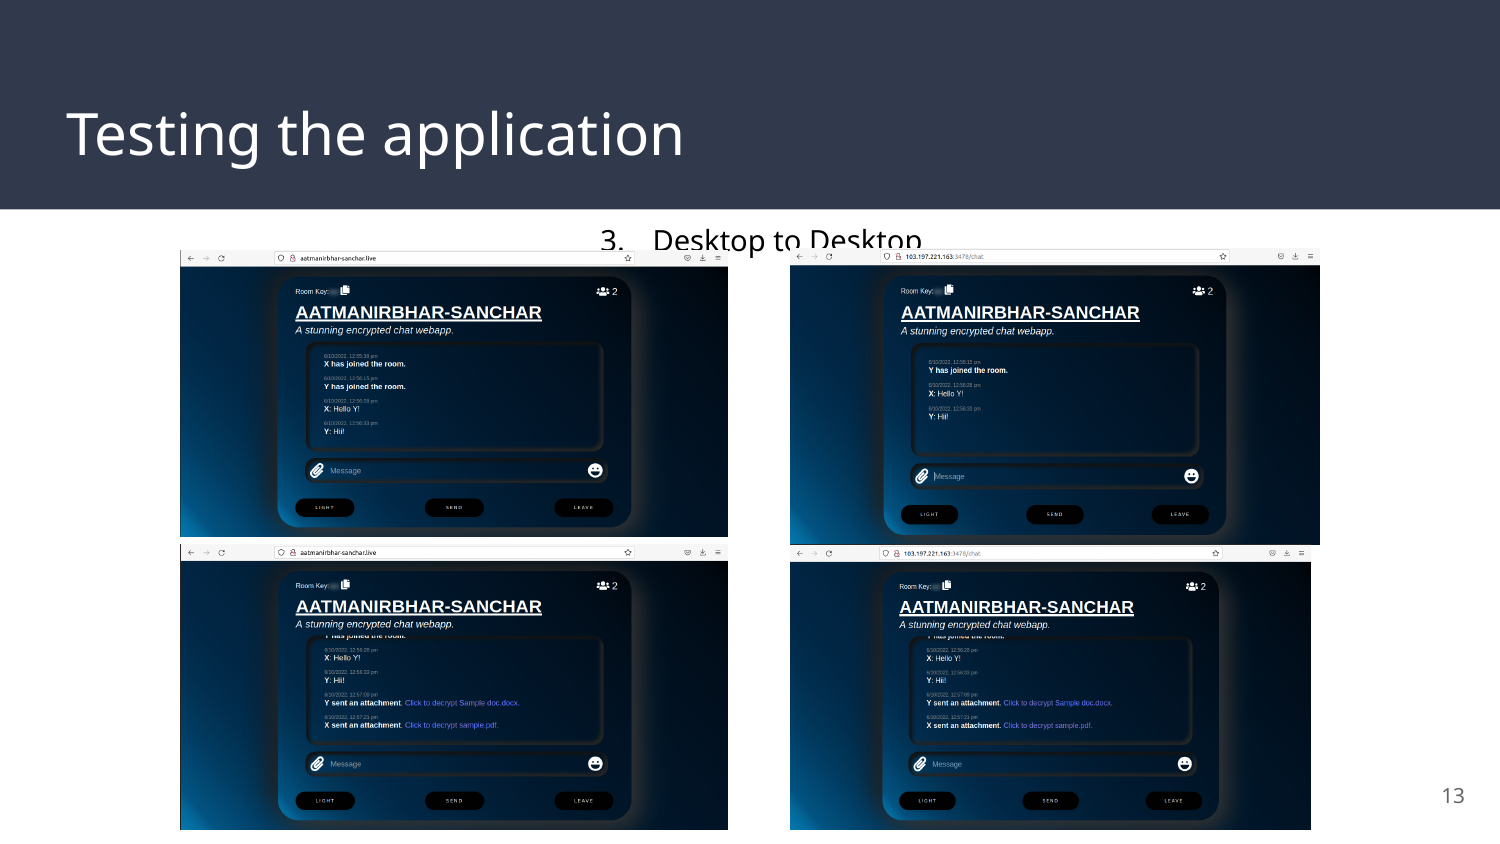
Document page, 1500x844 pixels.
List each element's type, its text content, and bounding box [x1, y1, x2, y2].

picture [179, 543, 728, 830]
title Testing the application [51, 82, 1449, 185]
text_box Desktop to Desktop [59, 207, 1441, 273]
picture [179, 250, 728, 537]
slide_number ‹#› [1389, 764, 1480, 830]
picture [790, 248, 1321, 830]
